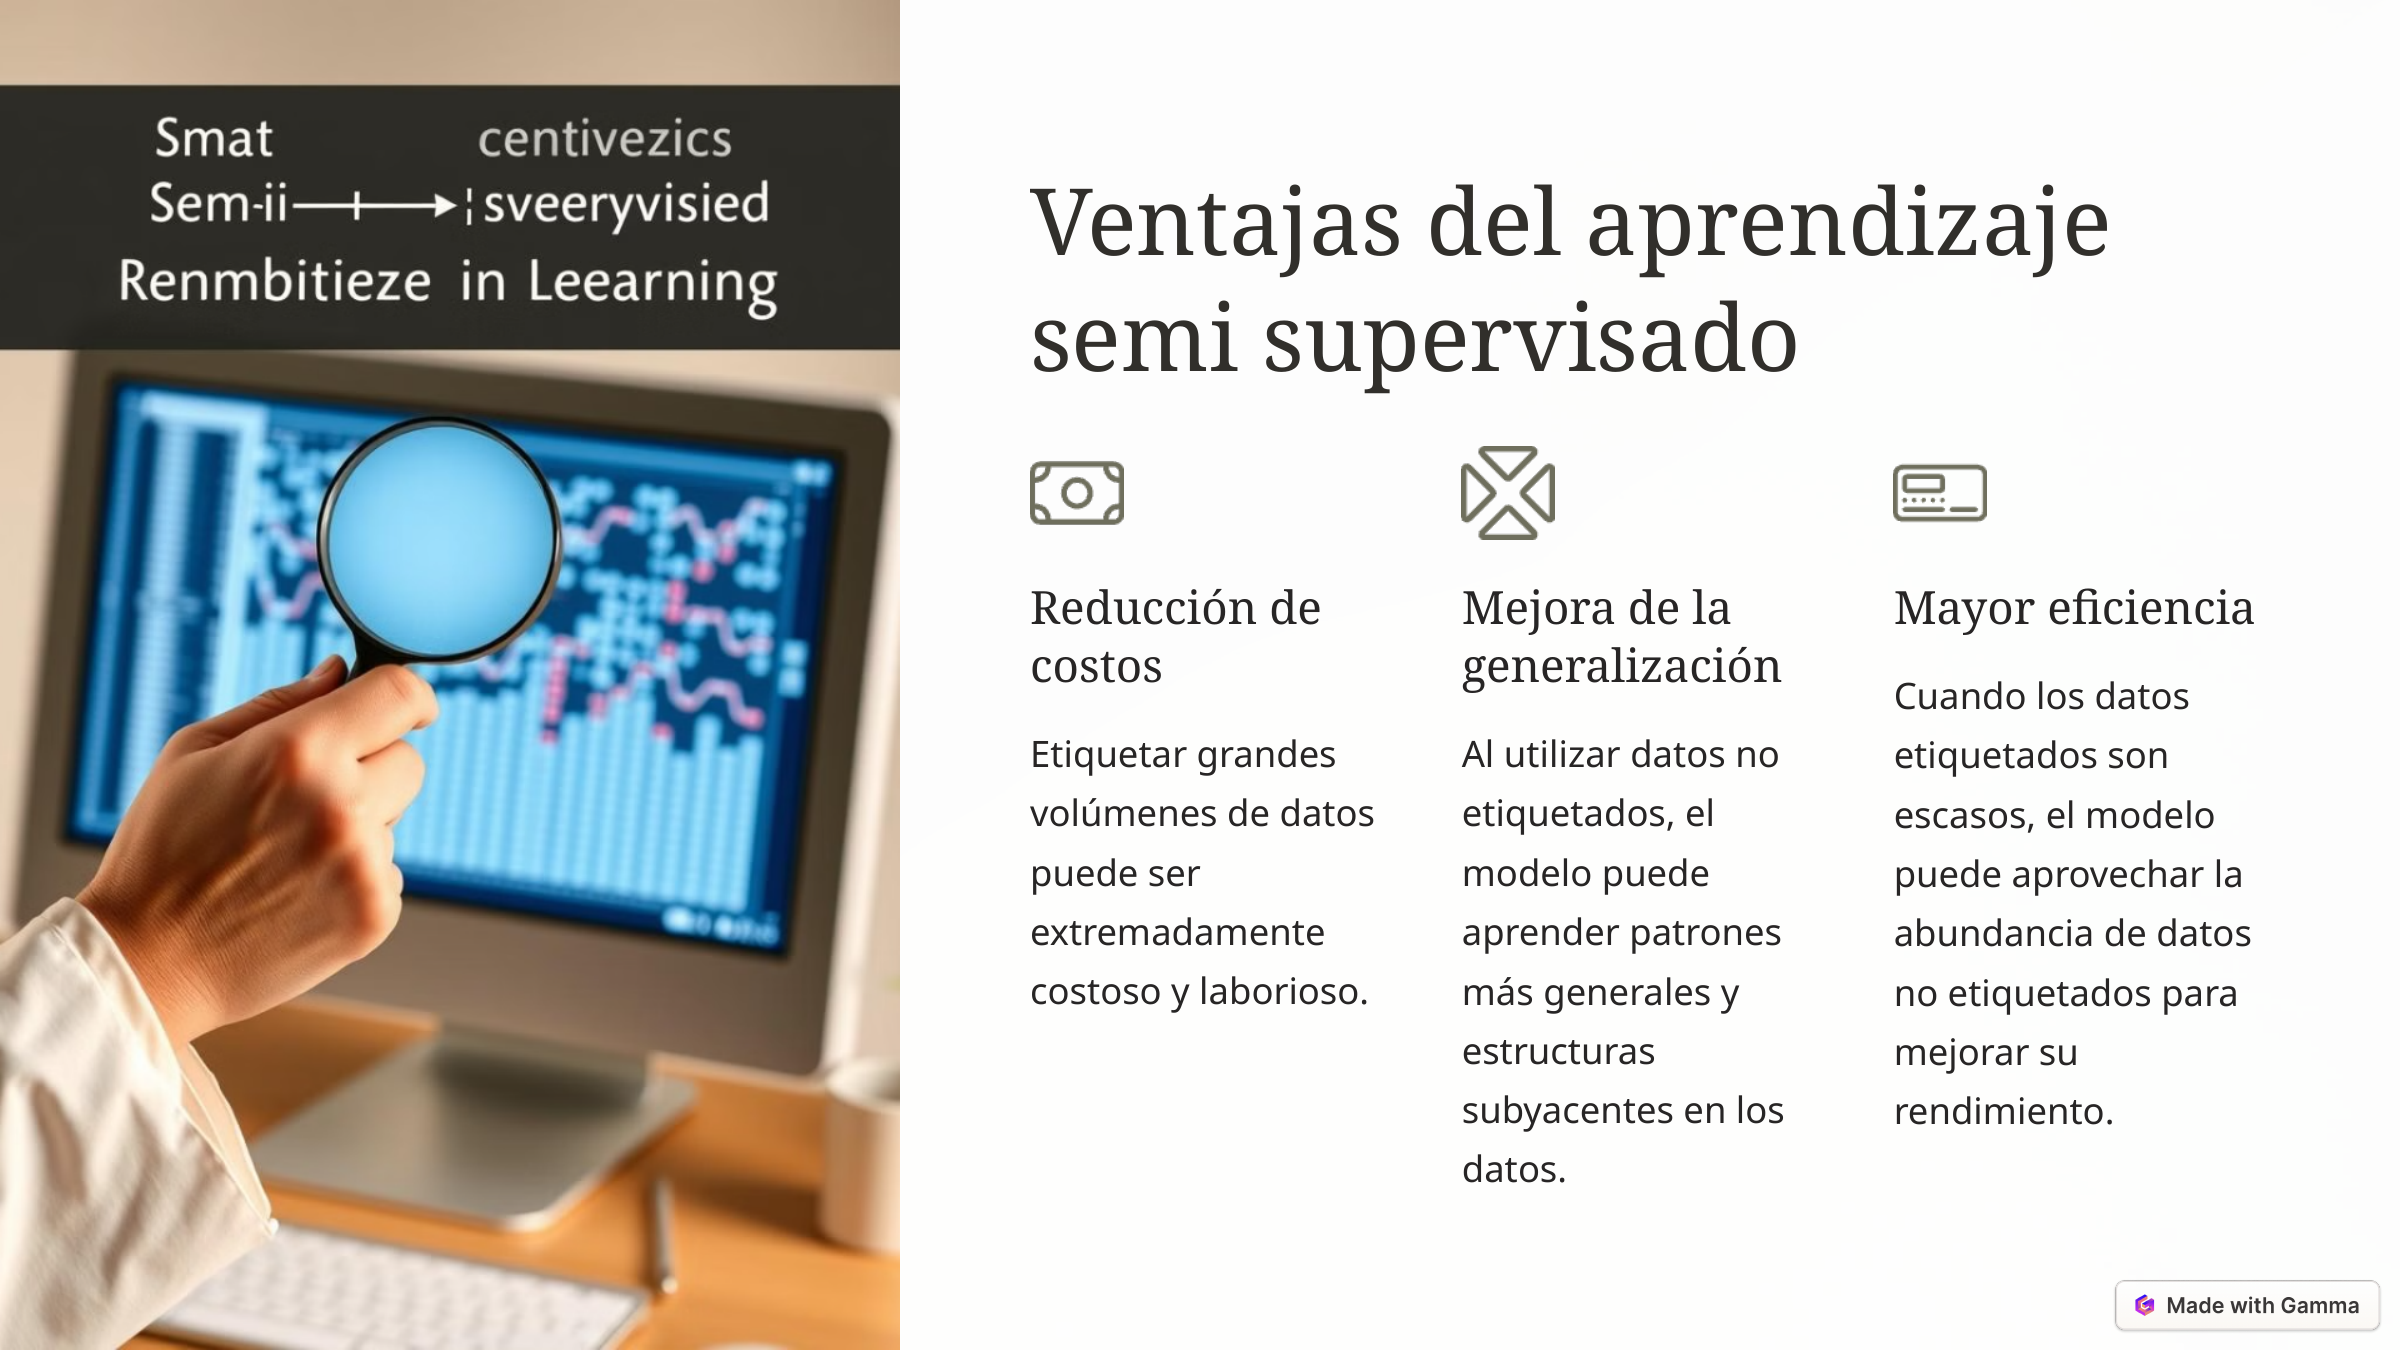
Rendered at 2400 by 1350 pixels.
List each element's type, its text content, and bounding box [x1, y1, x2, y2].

picture [2106, 1271, 2389, 1339]
picture [0, 0, 900, 1350]
picture [1893, 446, 1987, 540]
text_box Al utilizar datos no etiquetados, el modelo puede aprender patrones más generales y estructuras subyacentes en los datos. [1461, 715, 1838, 1192]
text_box Etiquetar grandes volúmenes de datos puede ser extremadamente costoso y laborioso. [1030, 715, 1407, 1013]
text_box Mayor eficiencia [1893, 576, 2270, 635]
picture [1461, 446, 1555, 540]
text_box Ventajas del aprendizaje semi supervisado [1030, 158, 2270, 391]
picture [1030, 446, 1124, 540]
text_box Cuando los datos etiquetados son escasos, el modelo puede aprovechar la abundancia de datos no etiquetados para mejorar su rendimiento. [1893, 657, 2270, 1134]
text_box Mejora de la generalización [1461, 576, 1838, 694]
text_box Reducción de costos [1030, 576, 1407, 694]
